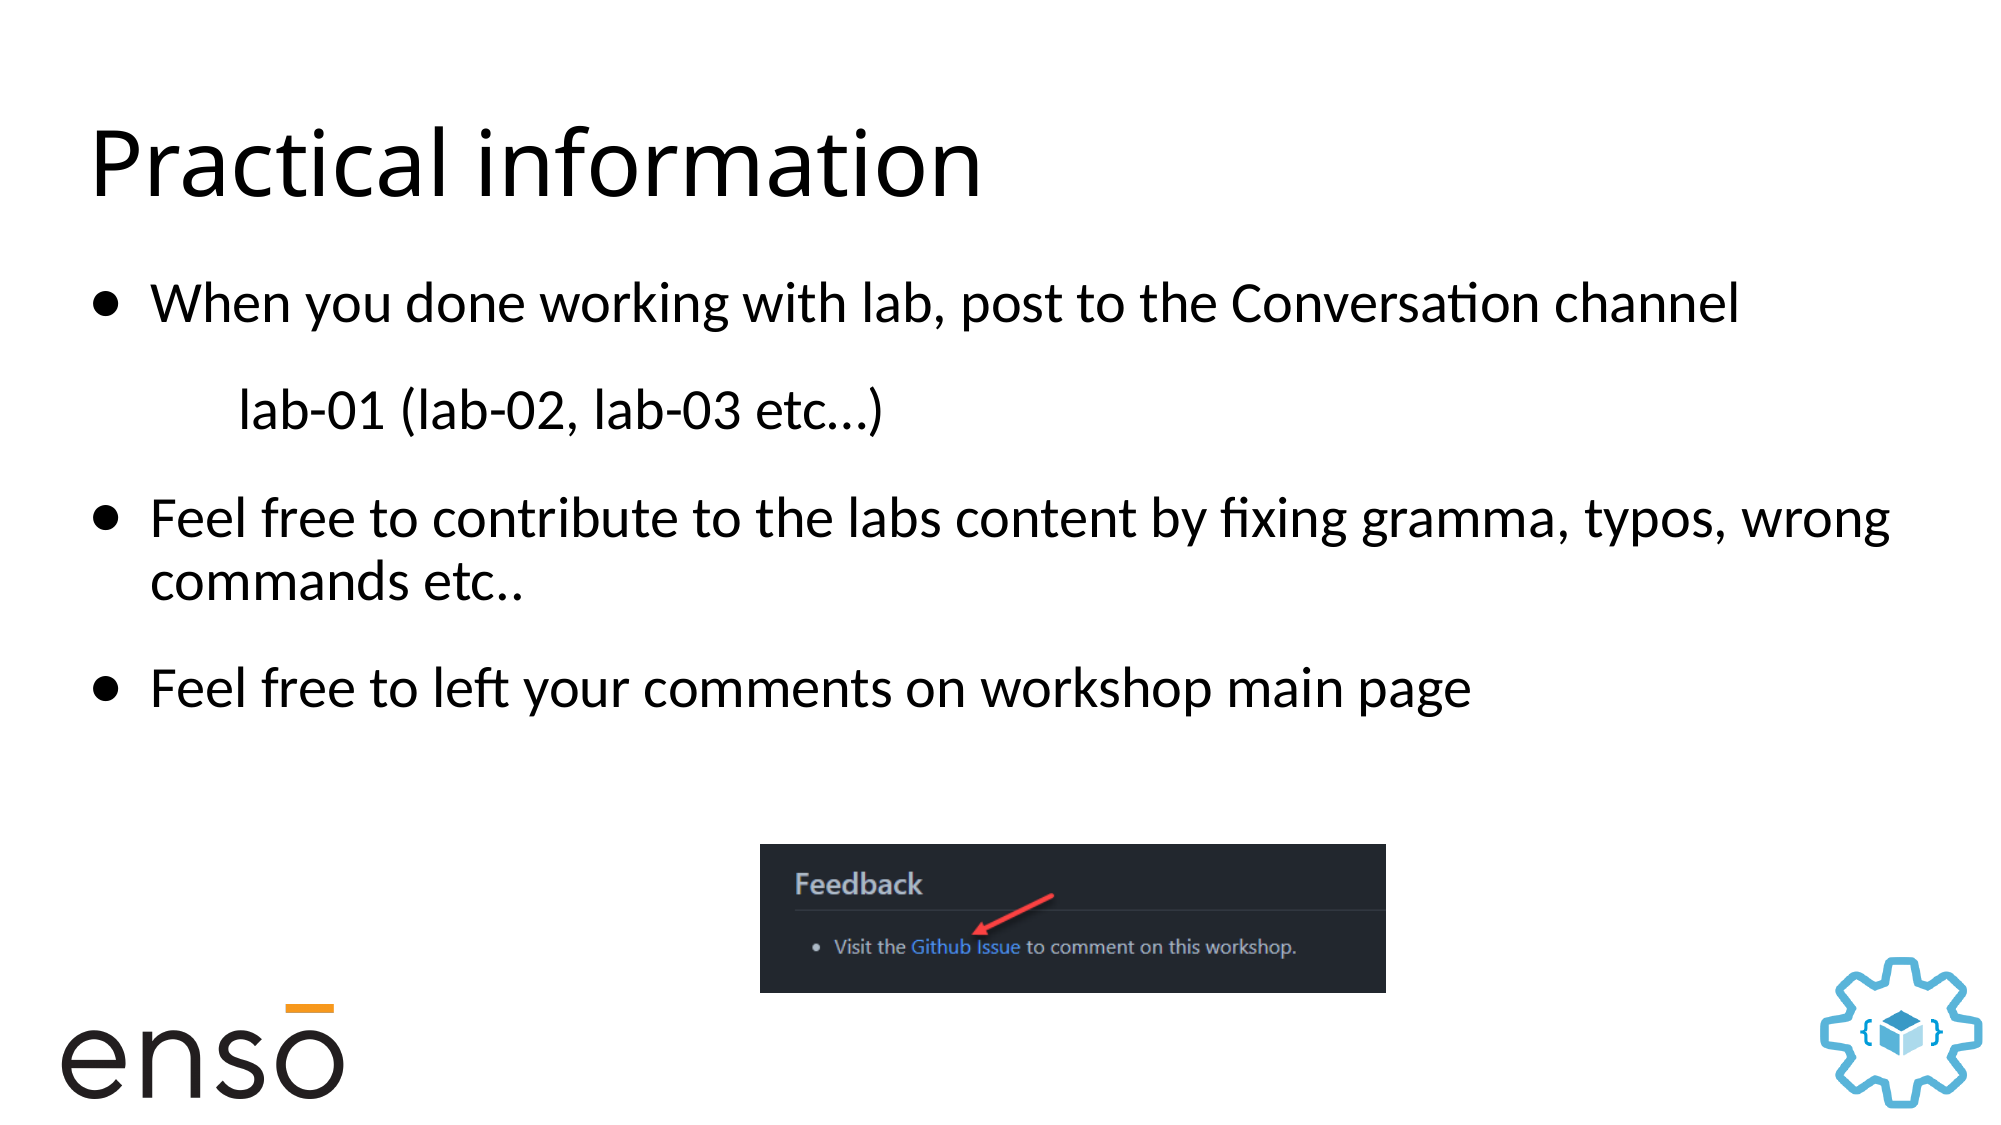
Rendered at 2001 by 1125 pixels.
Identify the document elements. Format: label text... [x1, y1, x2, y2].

picture [760, 844, 1386, 993]
list When you done working with lab, post to the Conversation channel lab-01 (lab-02, lab-03 etc…) Feel free to contribute to the labs content by fixing gramma, typos, wrong commands etc.. Feel free to left your comments on workshop main page [68, 252, 1932, 1000]
picture [1802, 940, 2000, 1125]
title Practical information [68, 97, 1932, 223]
picture [61, 1004, 344, 1099]
